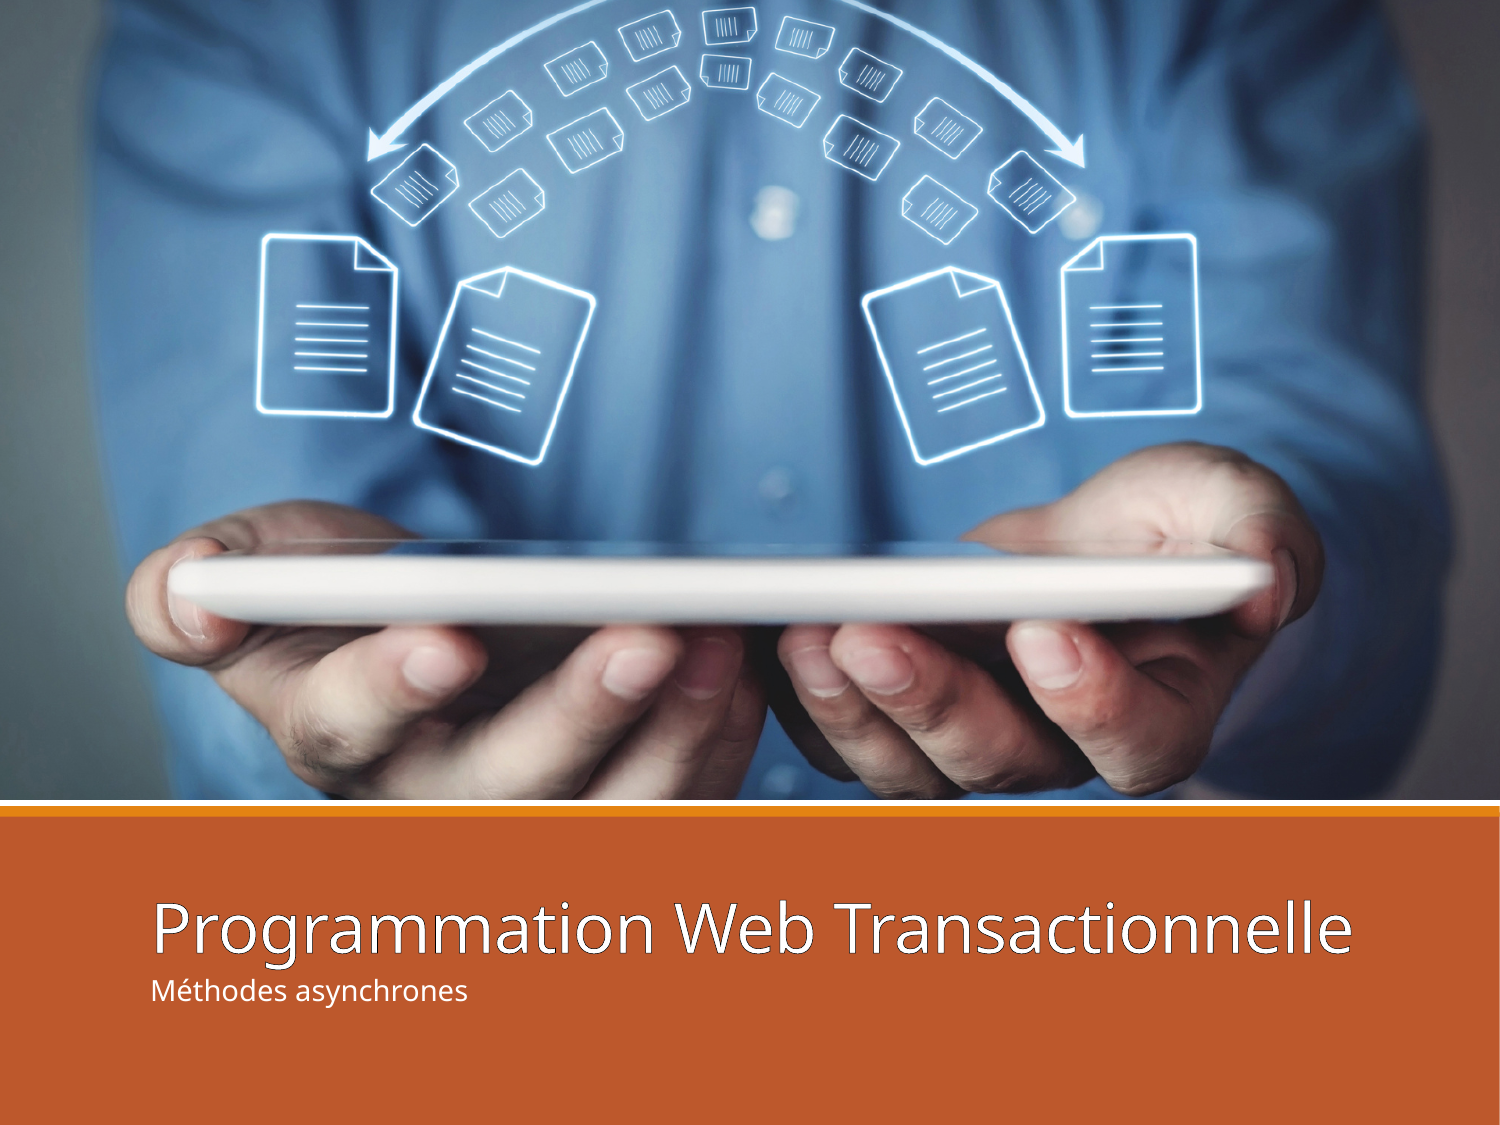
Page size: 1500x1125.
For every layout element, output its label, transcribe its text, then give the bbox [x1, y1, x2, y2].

text_box Méthodes asynchrones [134, 968, 1380, 1067]
title Programmation Web Transactionnelle [135, 832, 1380, 968]
picture [0, 0, 1500, 801]
